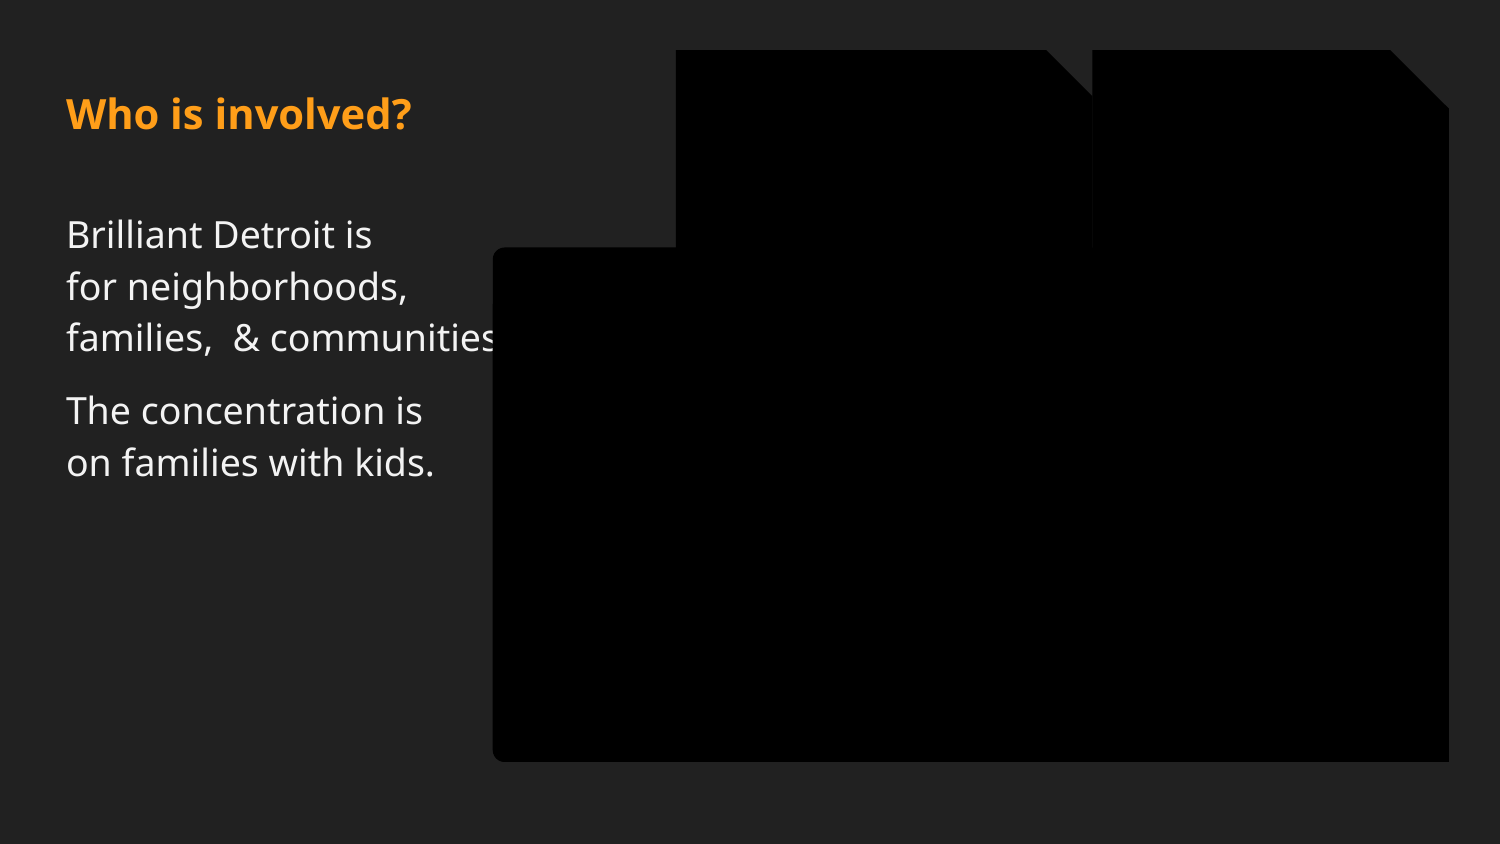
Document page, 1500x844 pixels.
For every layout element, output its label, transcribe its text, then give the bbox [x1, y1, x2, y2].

list Brilliant Detroit is for neighborhoods, families, & communities. The concentration is on families with kids. [51, 189, 670, 750]
picture [492, 49, 1450, 763]
title Who is involved? [51, 72, 670, 167]
